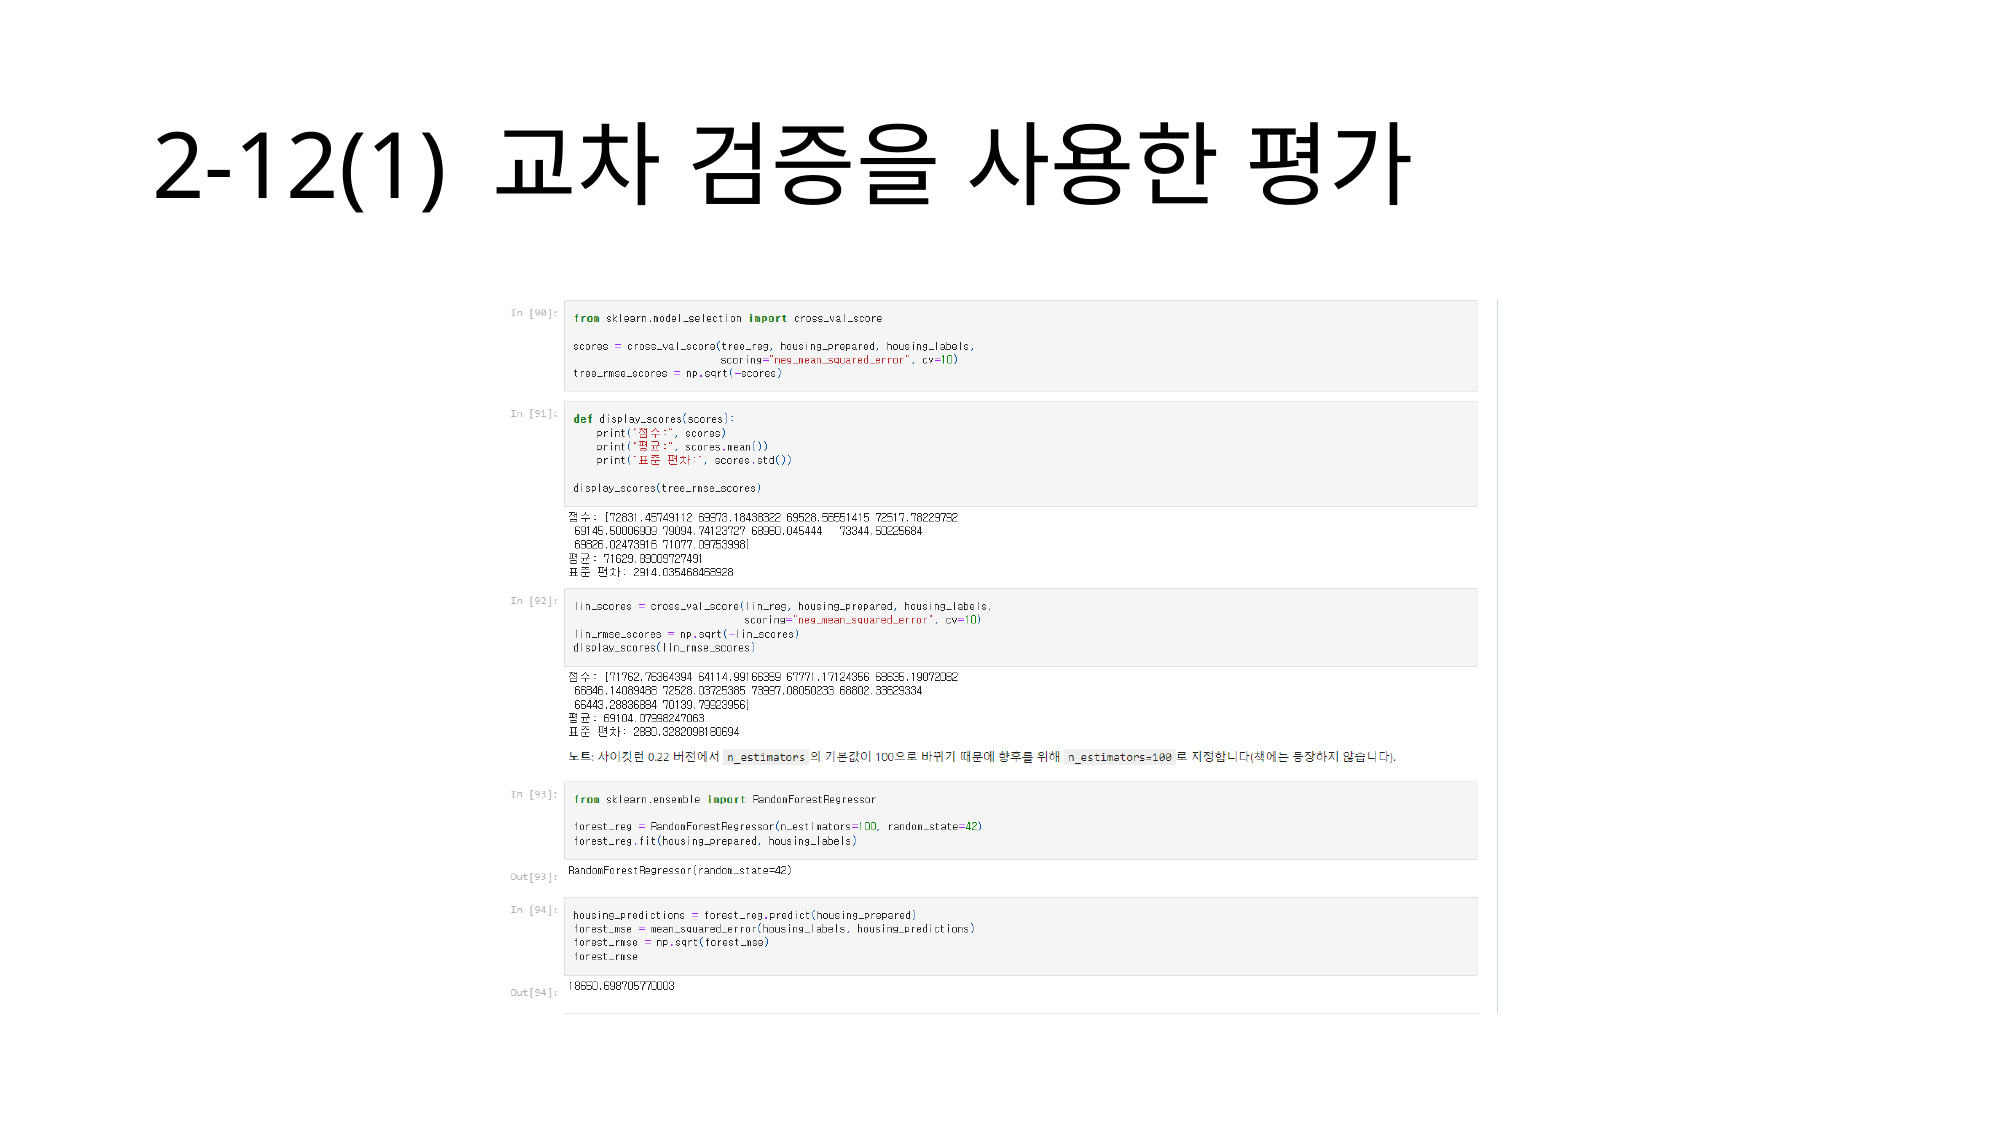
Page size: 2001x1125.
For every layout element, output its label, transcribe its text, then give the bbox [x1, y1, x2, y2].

title 2-12(1) 교차 검증을 사용한 평가 [137, 59, 1863, 278]
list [500, 299, 1499, 1014]
